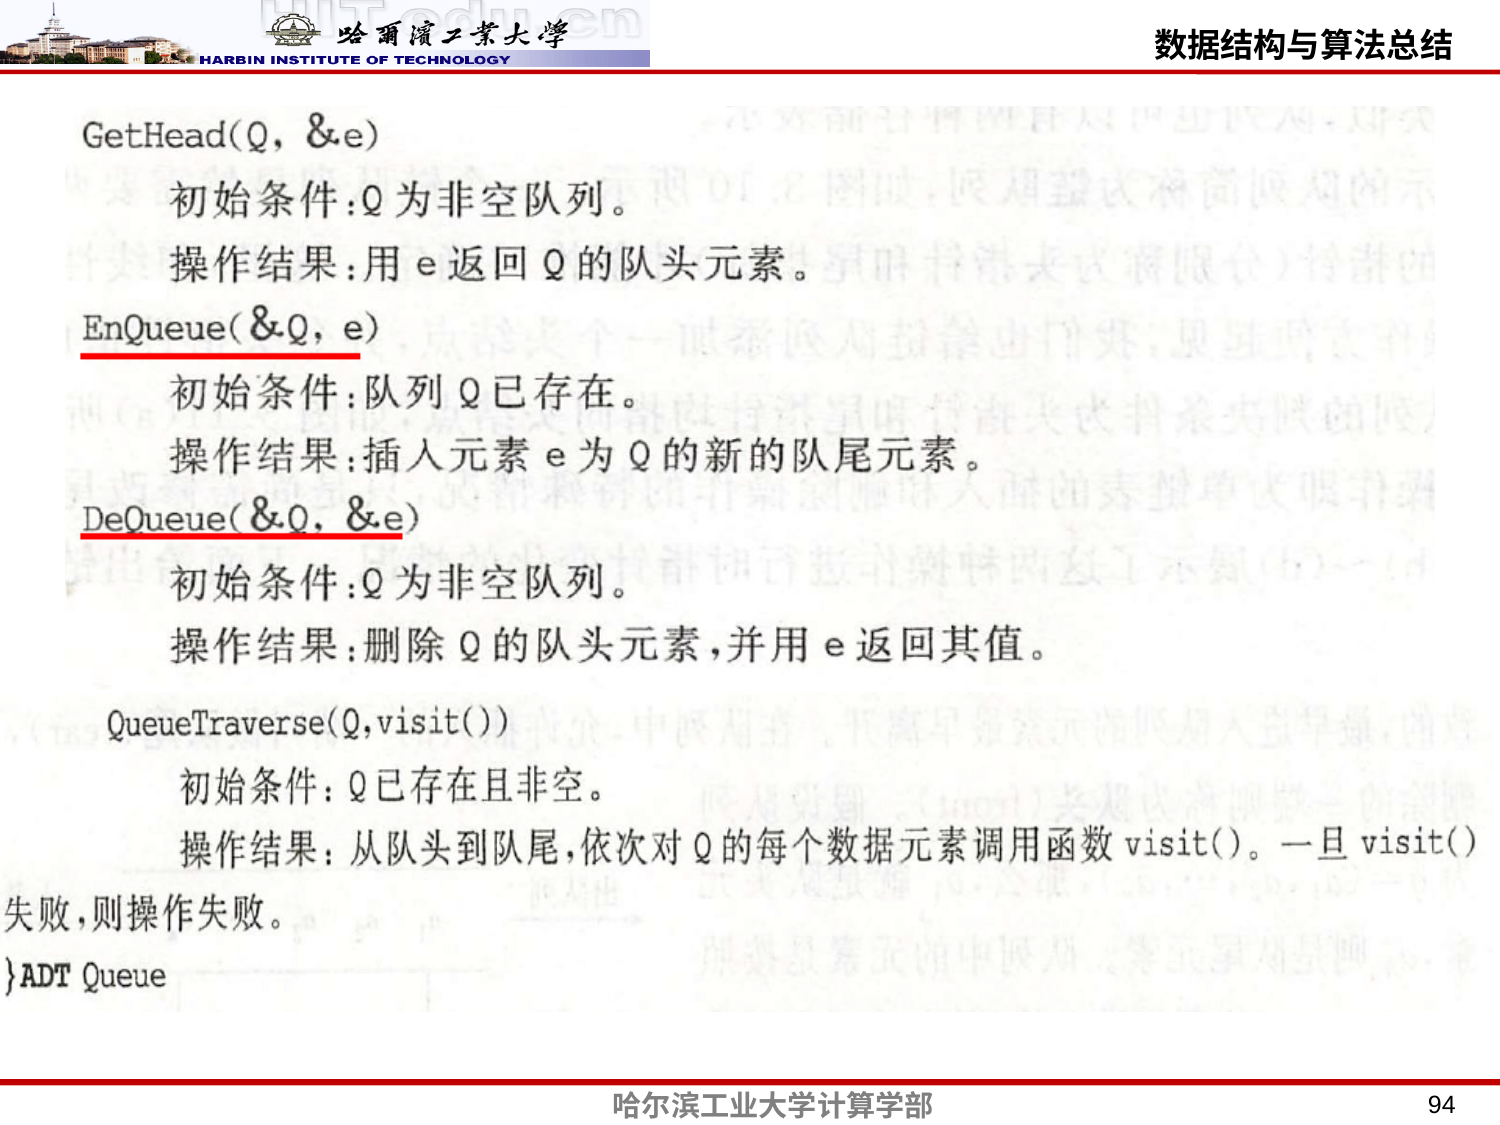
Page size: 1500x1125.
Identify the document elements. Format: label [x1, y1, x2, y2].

picture [0, 692, 1495, 1012]
picture [0, 0, 650, 67]
picture [65, 106, 1435, 690]
